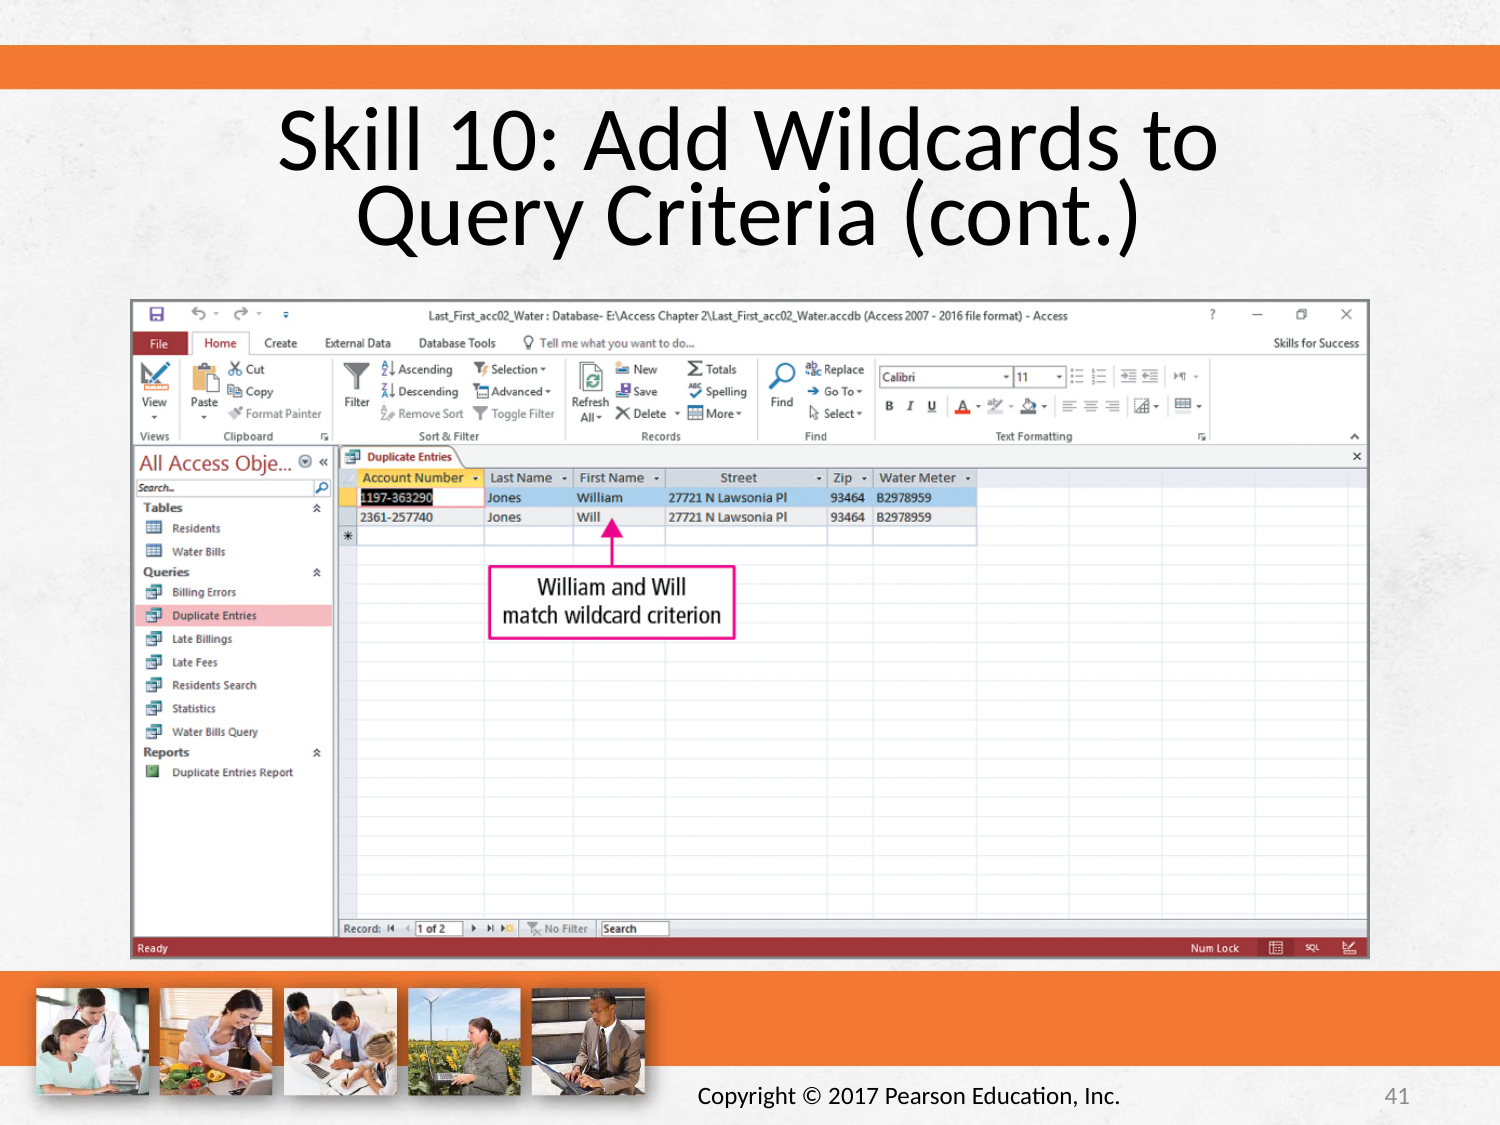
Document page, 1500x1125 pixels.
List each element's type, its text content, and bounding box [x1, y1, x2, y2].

footer Copyright © 2017 Pearson Education, Inc. [650, 1065, 1074, 1125]
title Skill 10: Add Wildcards to Query Criteria (cont.) [99, 102, 1401, 276]
slide_number 41 [1074, 1065, 1425, 1125]
picture [0, 0, 1500, 1125]
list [130, 299, 1370, 961]
